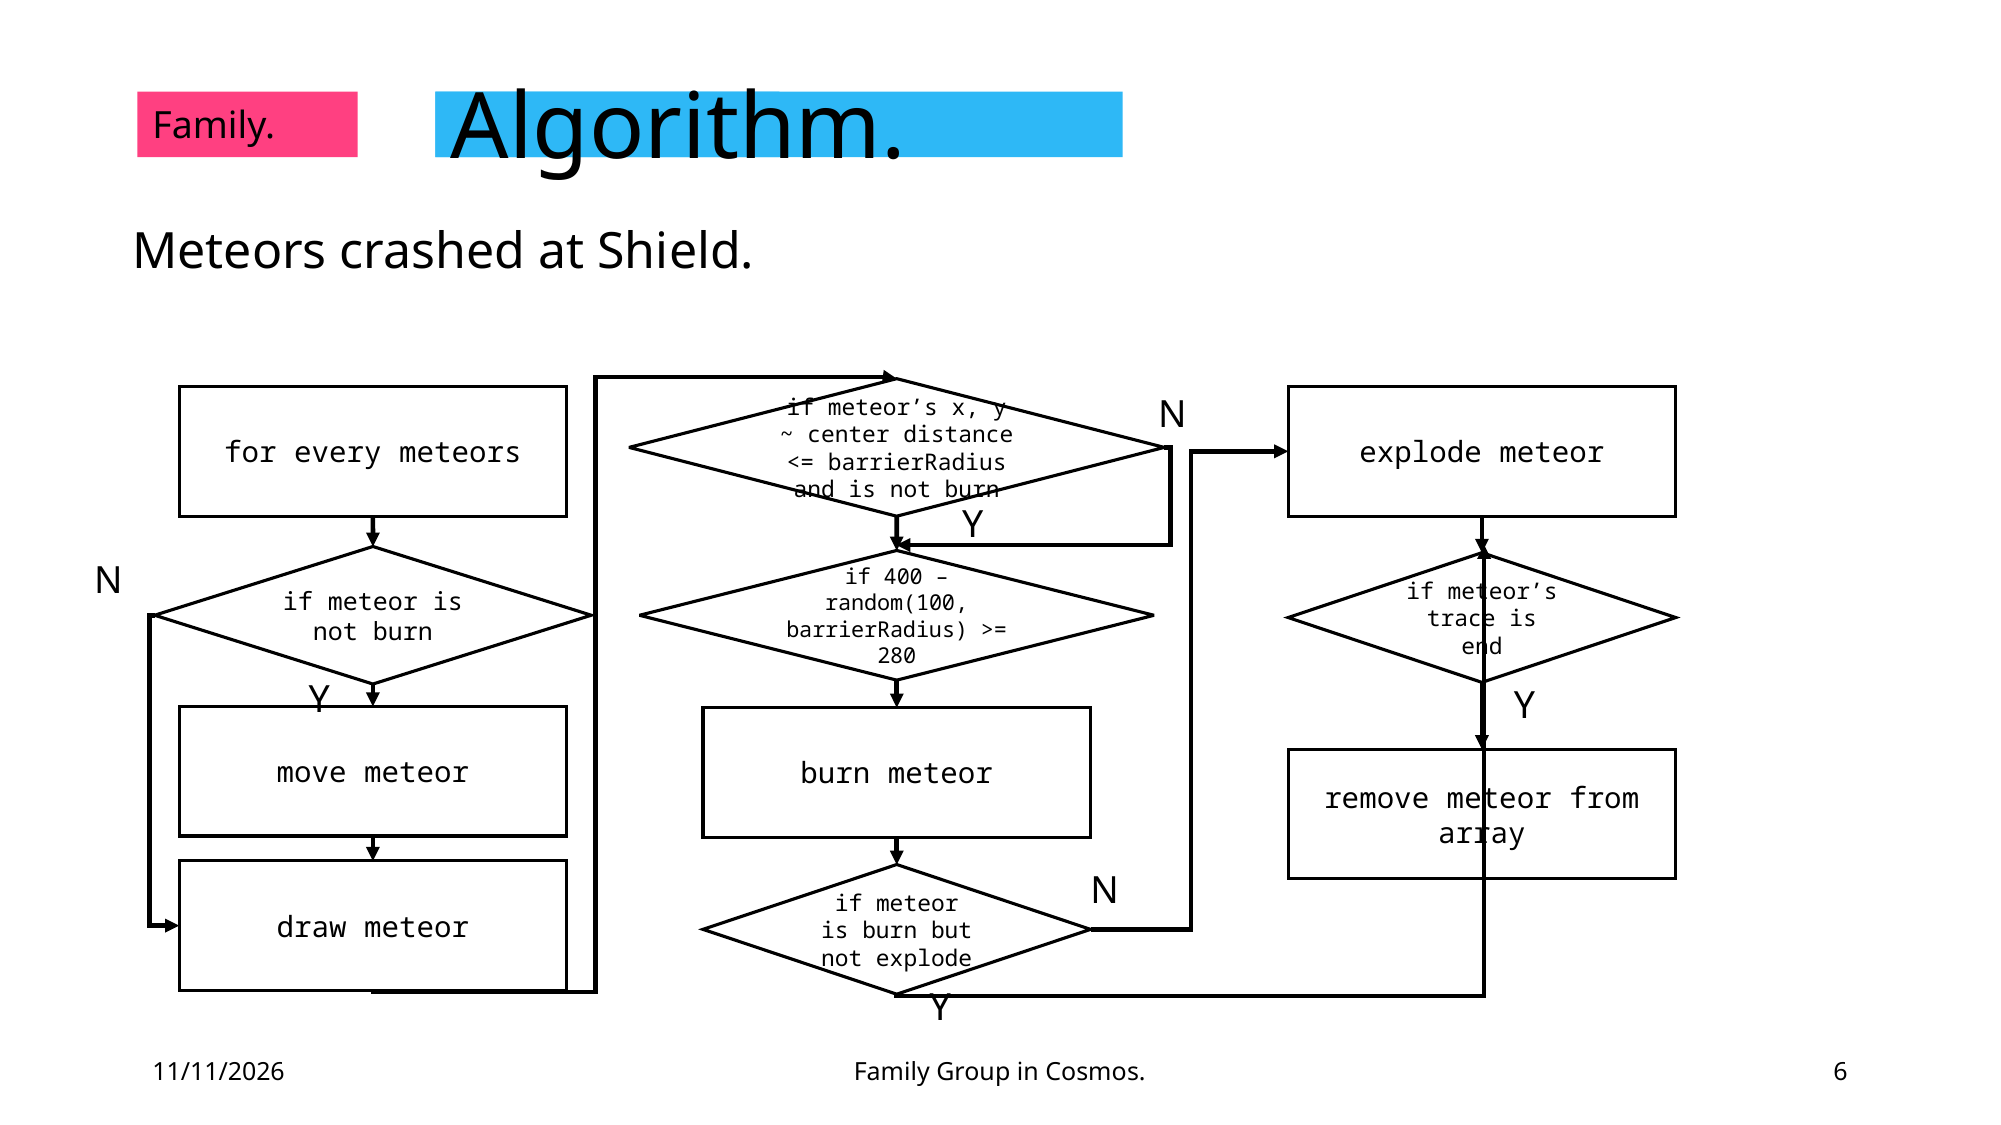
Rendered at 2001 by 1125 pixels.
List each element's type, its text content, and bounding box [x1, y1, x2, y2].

text_box if meteor’s trace is end [1416, 552, 1482, 683]
text_box if meteor is not burn [155, 559, 328, 667]
text_box move meteor [180, 705, 328, 837]
text_box if meteor’s trace is end [1486, 553, 1679, 683]
text_box if meteor is burn but not explode [752, 878, 965, 995]
list Family. [137, 59, 412, 198]
text_box draw meteor [178, 860, 568, 992]
text_box if 400 – random(100, barrierRadius) >= 280 [941, 560, 965, 671]
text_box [896, 447, 1165, 546]
text_box remove meteor from array [1416, 748, 1482, 880]
text_box explode meteor [1287, 385, 1677, 517]
text_box if meteor’s x, y ~ center distance <= barrierRadius and is not burn [723, 377, 1164, 447]
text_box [154, 615, 180, 926]
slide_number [137, 1042, 588, 1103]
footer Family Group in Cosmos. [662, 1042, 1338, 1103]
text_box Y [947, 547, 965, 553]
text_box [328, 422, 941, 947]
text_box for every meteors [178, 385, 568, 517]
title Algorithm. [435, 59, 1863, 198]
text_box N [79, 548, 138, 609]
text_box Meteors crashed at Shield. [117, 211, 770, 287]
text_box Y [1499, 673, 1551, 734]
text_box N [1143, 382, 1202, 443]
slide_number 6 [1412, 1042, 1863, 1103]
text_box burn meteor [941, 706, 965, 838]
text_box remove meteor from array [1486, 748, 1677, 880]
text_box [1090, 451, 1289, 475]
text_box Y [914, 975, 965, 1035]
text_box Y [293, 667, 328, 727]
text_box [965, 475, 1416, 1064]
